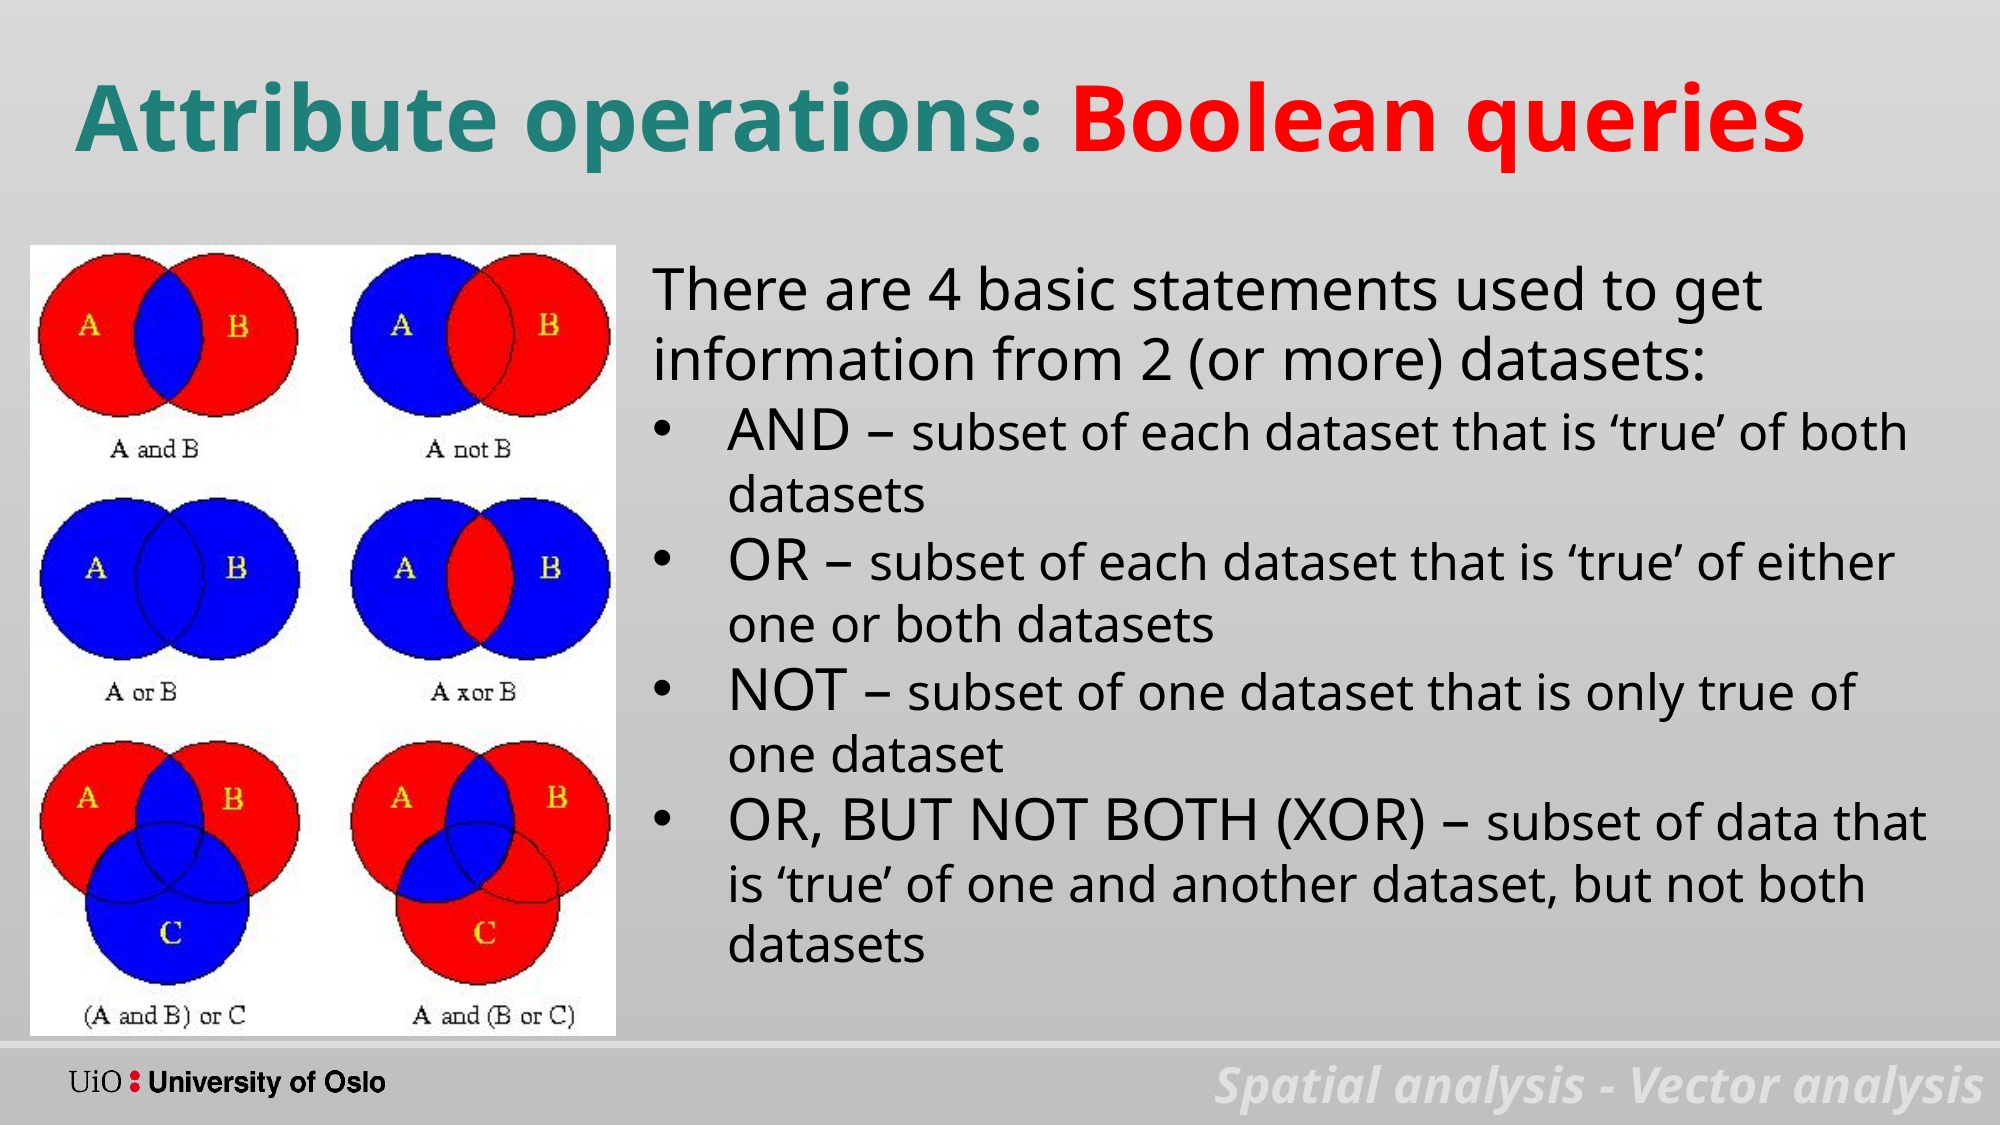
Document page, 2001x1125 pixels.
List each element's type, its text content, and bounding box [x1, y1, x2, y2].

picture [69, 1070, 385, 1098]
text_box Attribute operations: Boolean queries [60, 52, 2000, 177]
picture [30, 245, 616, 1036]
text_box There are 4 basic statements used to get information from 2 (or more) datasets: AND – subset of each dataset that is ‘true’ of both datasets OR – subset of each dataset that is ‘true’ of either one or both datasets NOT – subset of one dataset that is only true of one dataset OR, BUT NOT BOTH (XOR) – subset of data that is ‘true’ of one and another dataset, but not both datasets [637, 245, 1958, 980]
